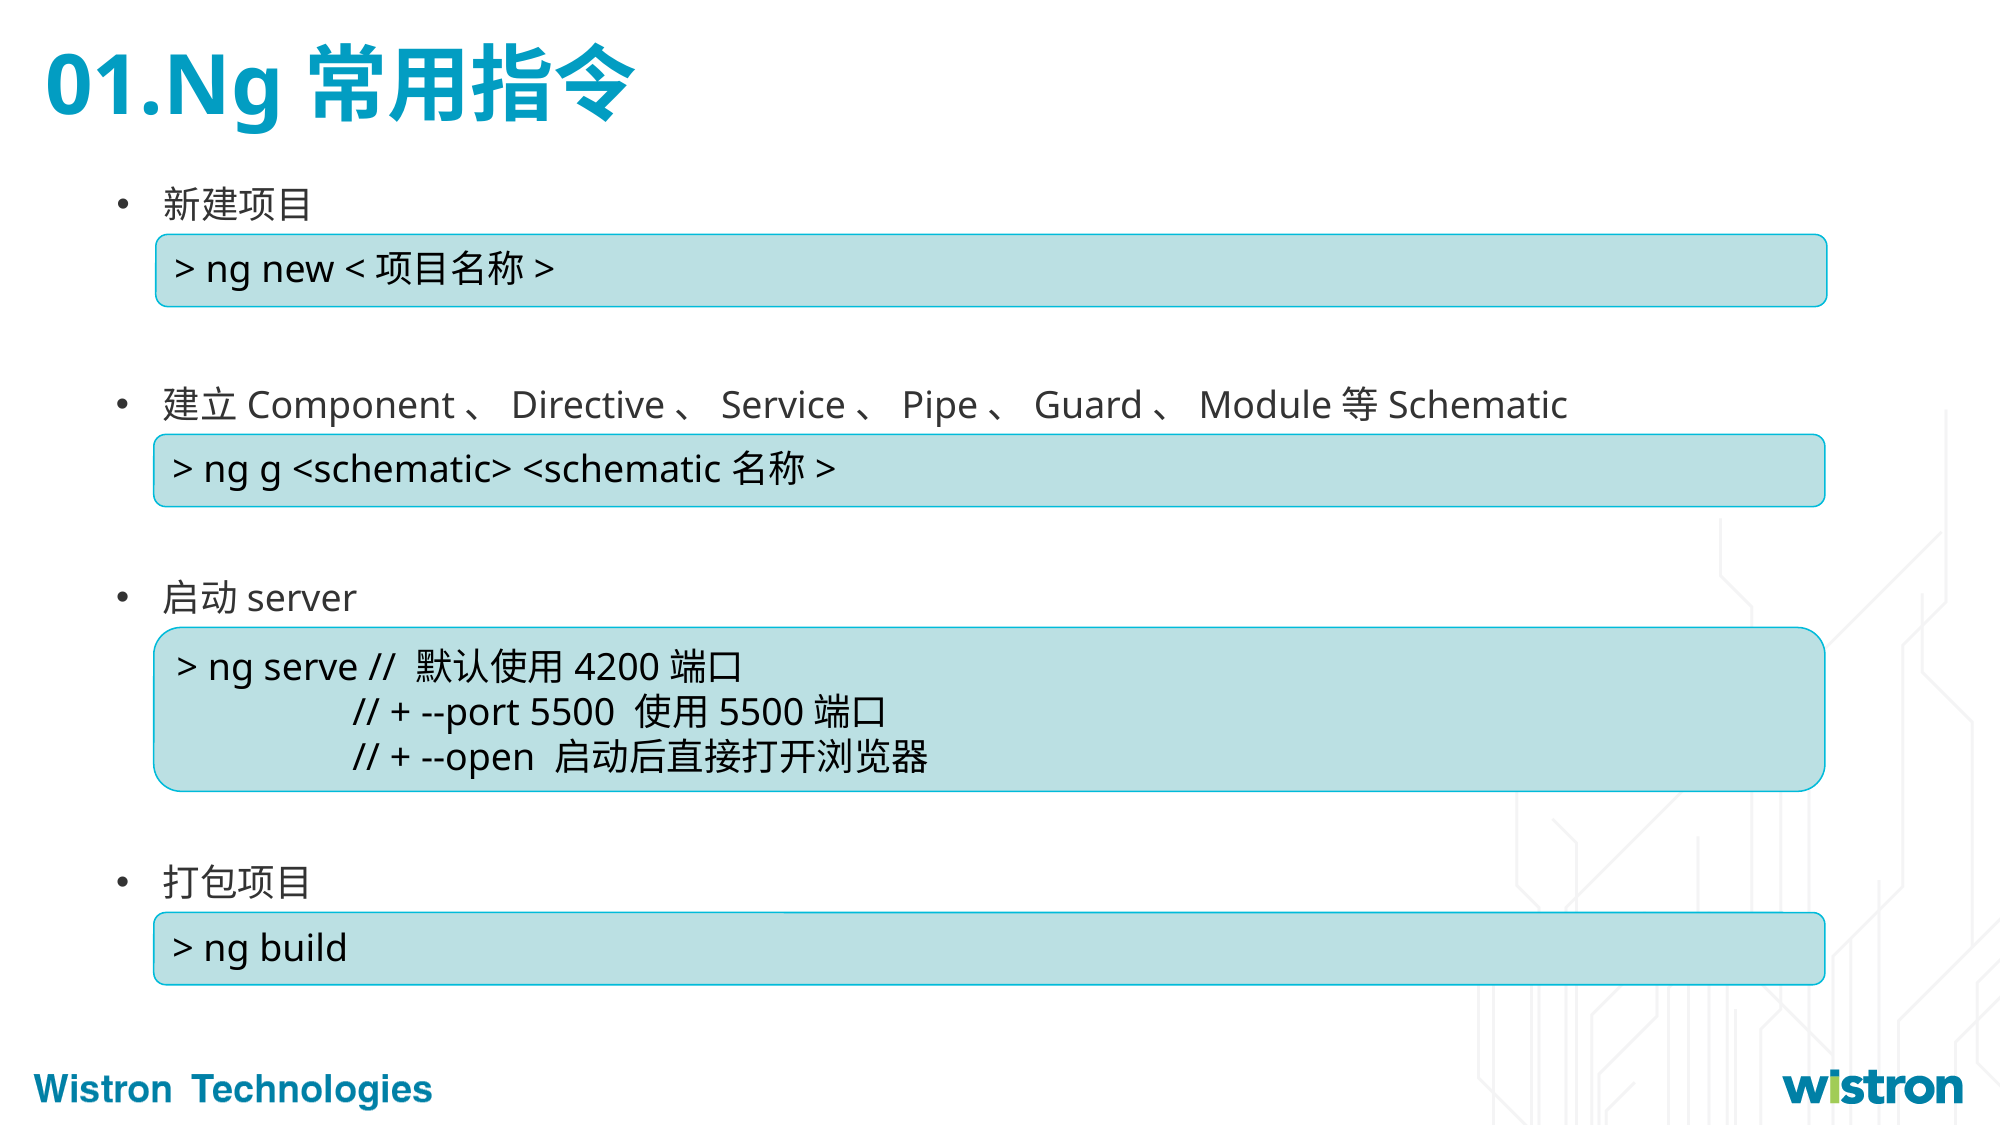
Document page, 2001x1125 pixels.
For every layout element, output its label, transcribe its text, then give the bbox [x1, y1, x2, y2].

text_box 新建项目 [101, 173, 1215, 234]
text_box 01.Ng常用指令 [30, 24, 1764, 141]
text_box 打包项目 [101, 851, 1463, 912]
picture [1471, 408, 2000, 1125]
text_box 建立Component、Directive、Service、Pipe、Guard、Module等Schematic [101, 373, 1650, 434]
picture [0, 1072, 435, 1125]
text_box > ng serve // 默认使用4200端口 // + --port 5500 使用5500端口 // + --open 启动后直接打开浏览器 [153, 627, 1825, 792]
text_box > ng new <项目名称> [155, 234, 1827, 307]
text_box > ng build [153, 912, 1825, 985]
text_box > ng g <schematic> <schematic名称> [153, 434, 1825, 507]
text_box 启动server [101, 566, 1463, 627]
